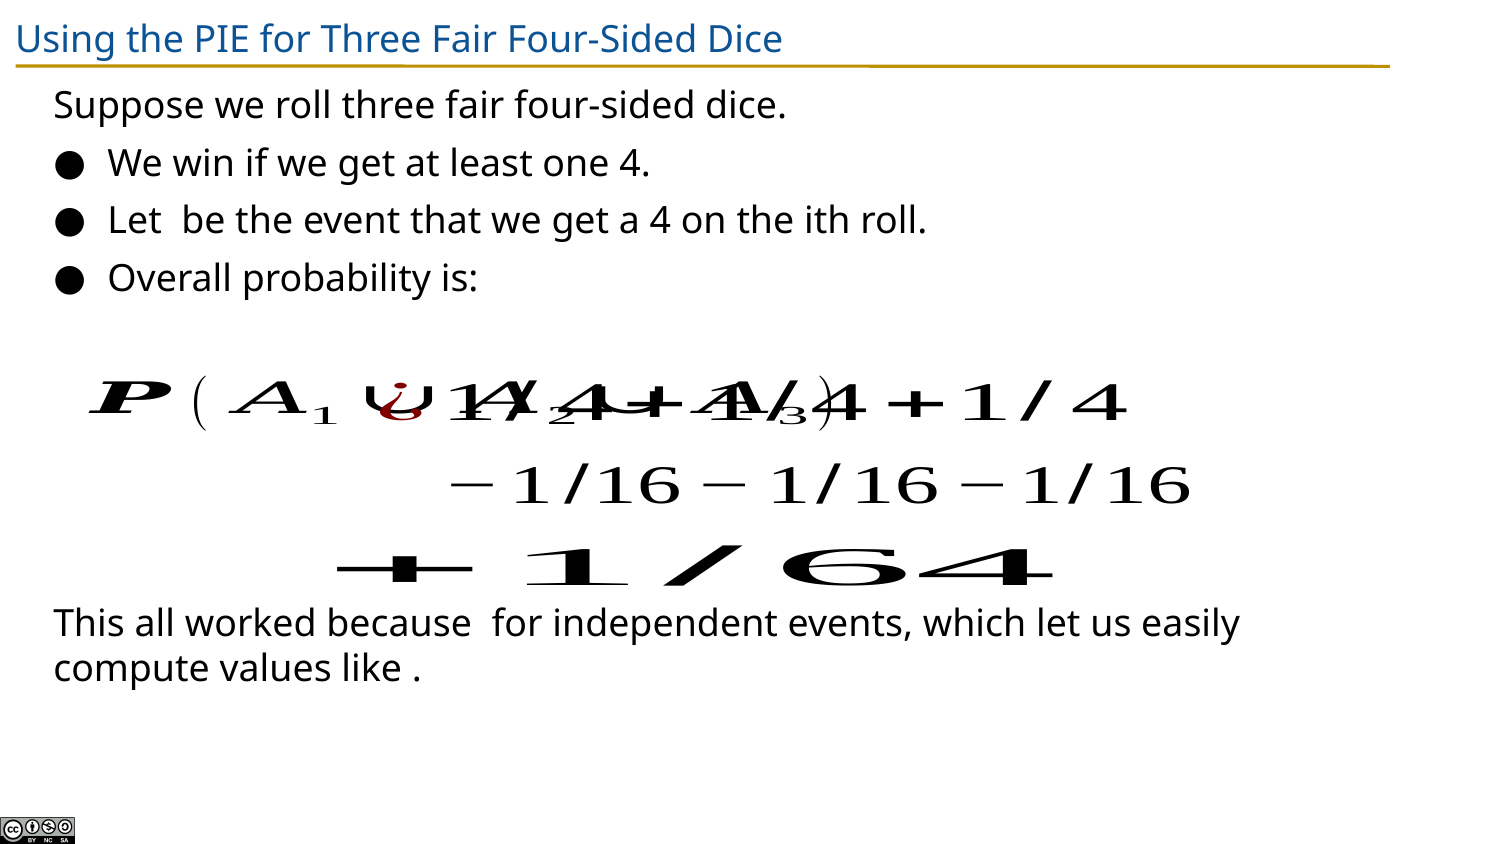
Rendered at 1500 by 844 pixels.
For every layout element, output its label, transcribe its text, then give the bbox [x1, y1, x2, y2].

picture [0, 817, 75, 844]
title Using the PIE for Three Fair Four-Sided Dice [0, 0, 1398, 65]
